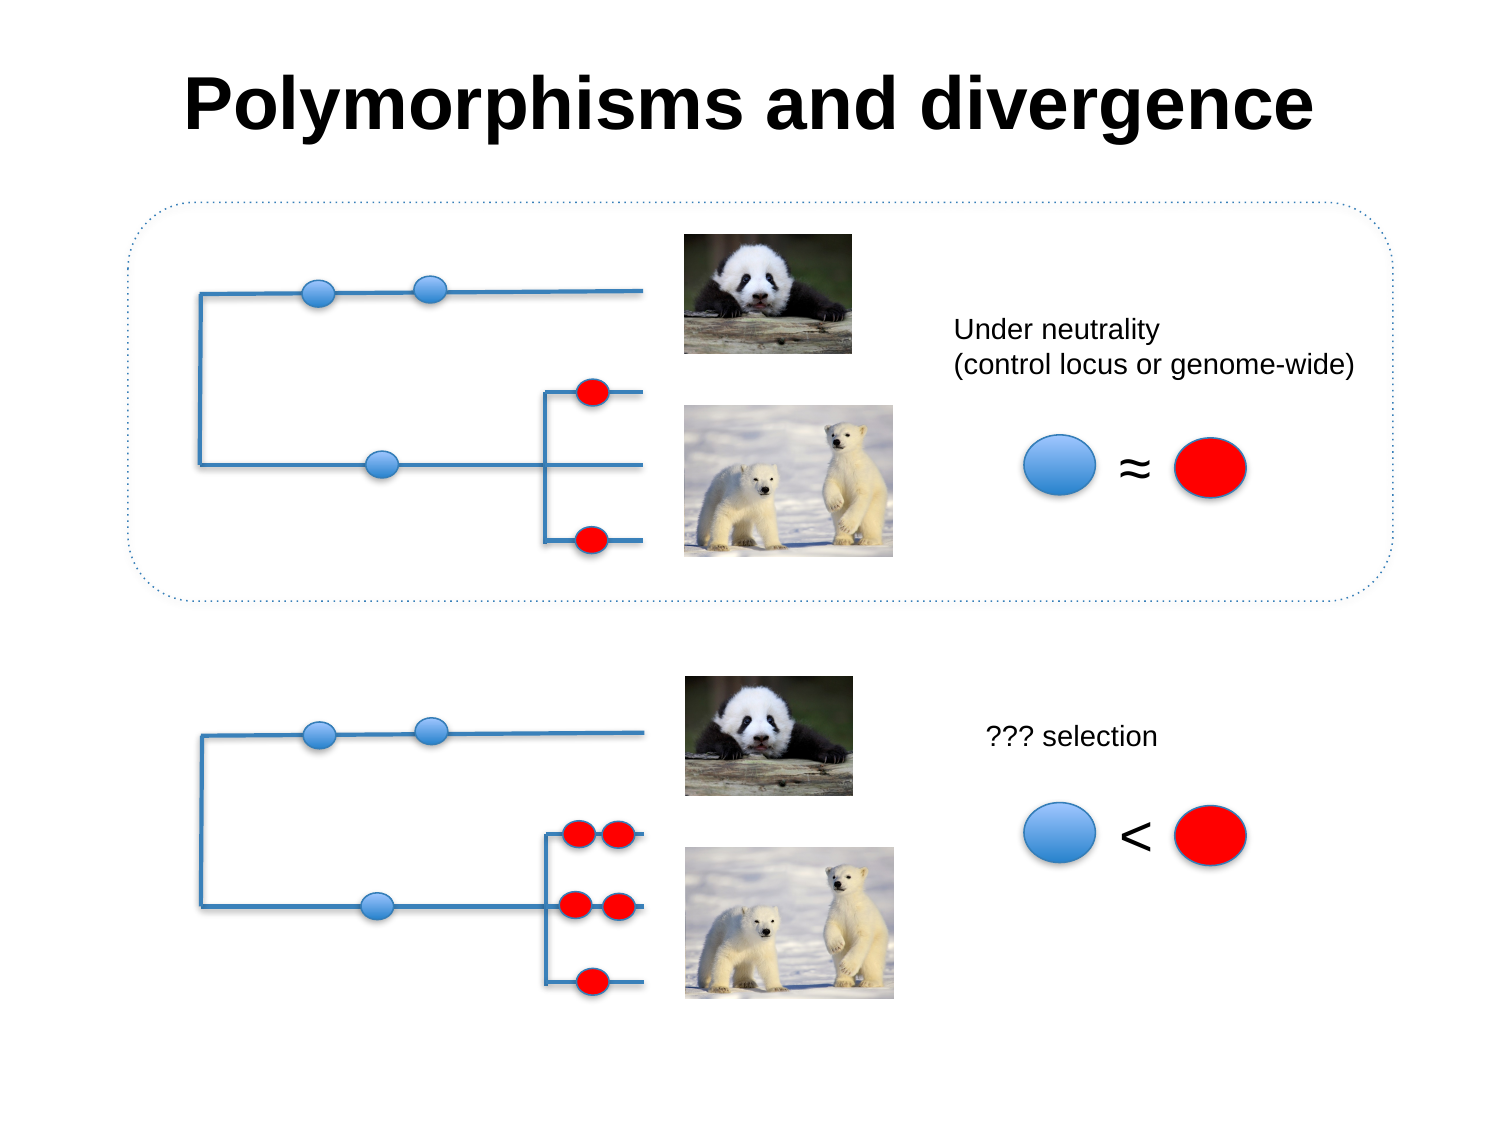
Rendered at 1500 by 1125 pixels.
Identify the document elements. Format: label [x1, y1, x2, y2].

text_box [970, 710, 1174, 760]
picture [684, 234, 852, 354]
picture [684, 405, 893, 558]
text_box [1173, 804, 1247, 867]
picture [685, 847, 894, 999]
text_box [1023, 801, 1097, 864]
text_box [1104, 791, 1169, 876]
title [75, 6, 1425, 194]
picture [685, 675, 853, 796]
text_box [200, 717, 645, 996]
text_box [127, 201, 1394, 602]
